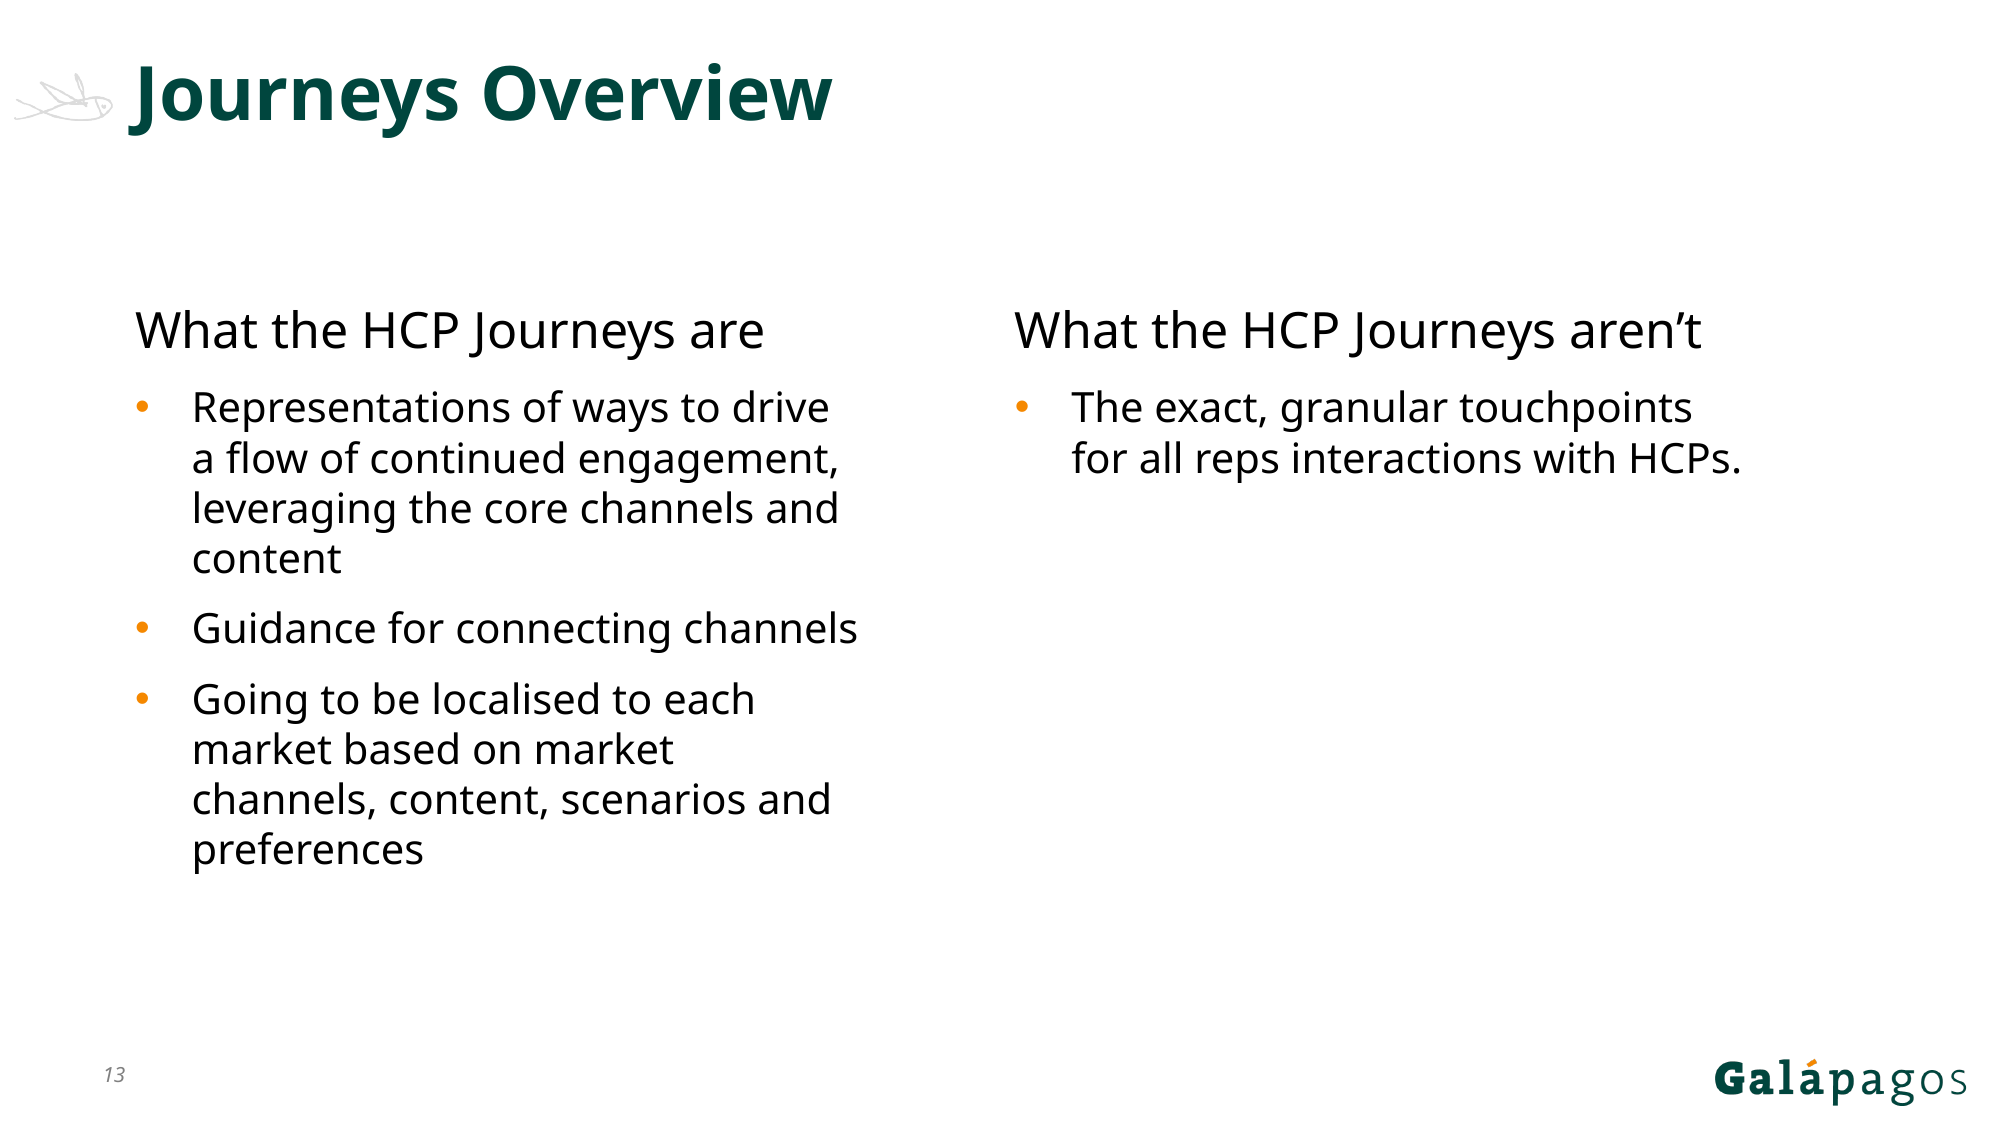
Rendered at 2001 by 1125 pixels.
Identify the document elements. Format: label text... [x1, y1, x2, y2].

list What the HCP Journeys are Representations of ways to drive a flow of continued engagement, leveraging the core channels and content Guidance for connecting channels Going to be localised to each market based on market channels, content, scenarios and preferences [120, 290, 880, 990]
picture [14, 73, 113, 121]
picture [1714, 1057, 1967, 1107]
title Journeys Overview [119, 42, 1894, 256]
text_box What the HCP Journeys aren’t The exact, granular touchpoints for all reps interactions with HCPs. [999, 290, 1759, 1044]
